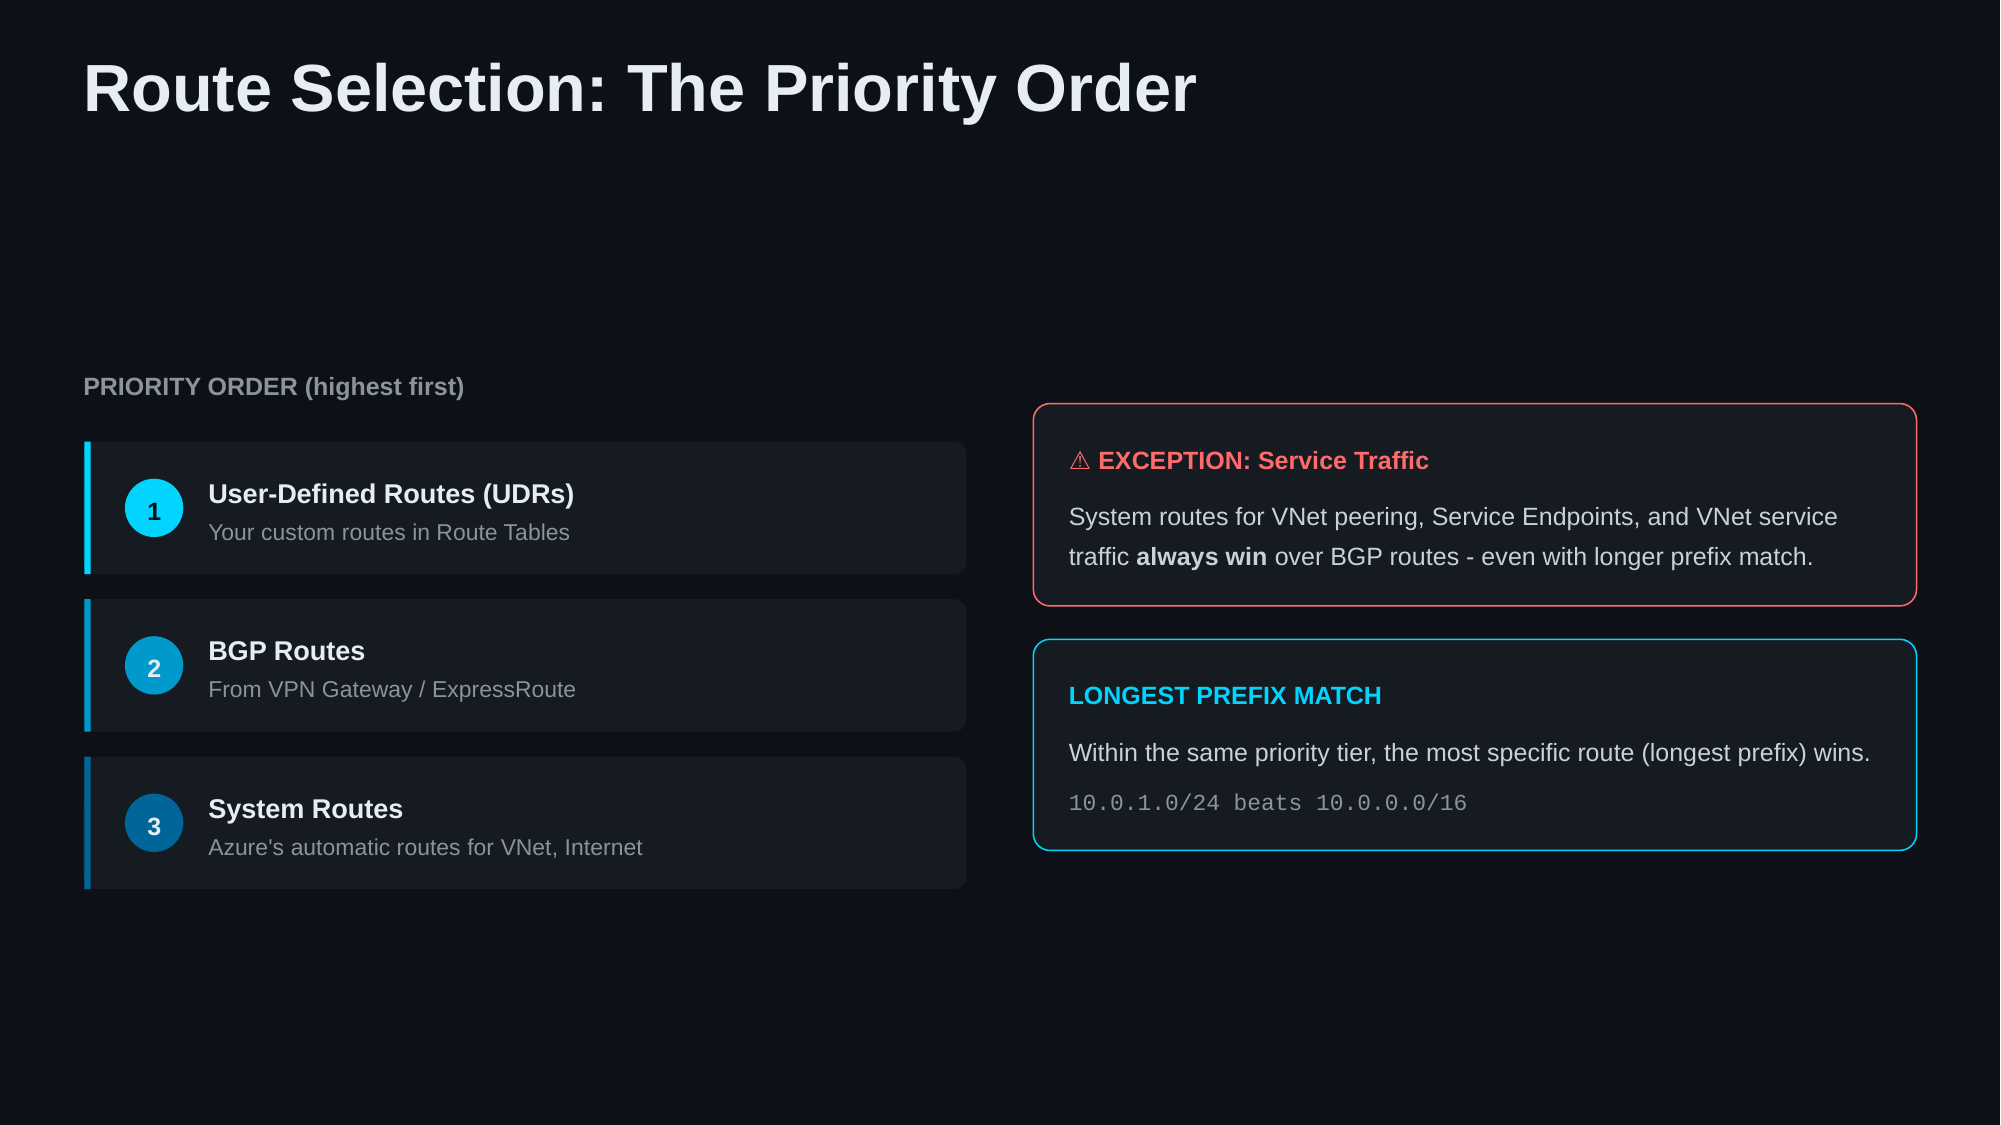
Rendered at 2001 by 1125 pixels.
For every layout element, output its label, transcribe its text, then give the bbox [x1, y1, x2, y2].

text_box 10.0.1.0/24 beats 10.0.0.0/16 [1068, 783, 1898, 816]
text_box [88, 599, 967, 732]
text_box From VPN Gateway / ExpressRoute [208, 670, 583, 703]
text_box ⚠ EXCEPTION: Service Traffic [1068, 439, 1898, 474]
text_box User-Defined Routes (UDRs) [208, 470, 583, 509]
text_box LONGEST PREFIX MATCH [1068, 674, 1898, 710]
text_box [1033, 403, 1917, 606]
text_box [83, 445, 87, 571]
text_box 2 [147, 647, 162, 683]
text_box [83, 602, 87, 729]
text_box [1033, 639, 1917, 851]
text_box [83, 760, 87, 886]
text_box Within the same priority tier, the most specific route (longest prefix) wins. [1068, 726, 1898, 767]
text_box [124, 478, 184, 538]
text_box Azure's automatic routes for VNet, Internet [208, 827, 650, 860]
text_box Route Selection: The Priority Order [83, 58, 1223, 125]
text_box 1 [147, 490, 162, 526]
text_box System Routes [208, 785, 650, 824]
text_box [88, 756, 967, 890]
text_box Your custom routes in Route Tables [208, 512, 583, 545]
text_box 3 [147, 805, 162, 841]
text_box [124, 636, 184, 695]
text_box BGP Routes [208, 628, 583, 667]
text_box [88, 441, 967, 575]
text_box PRIORITY ORDER (highest first) [83, 365, 985, 401]
text_box System routes for VNet peering, Service Endpoints, and VNet service traffic always win over BGP routes - even with longer prefix match. [1068, 490, 1898, 571]
text_box [124, 793, 184, 852]
